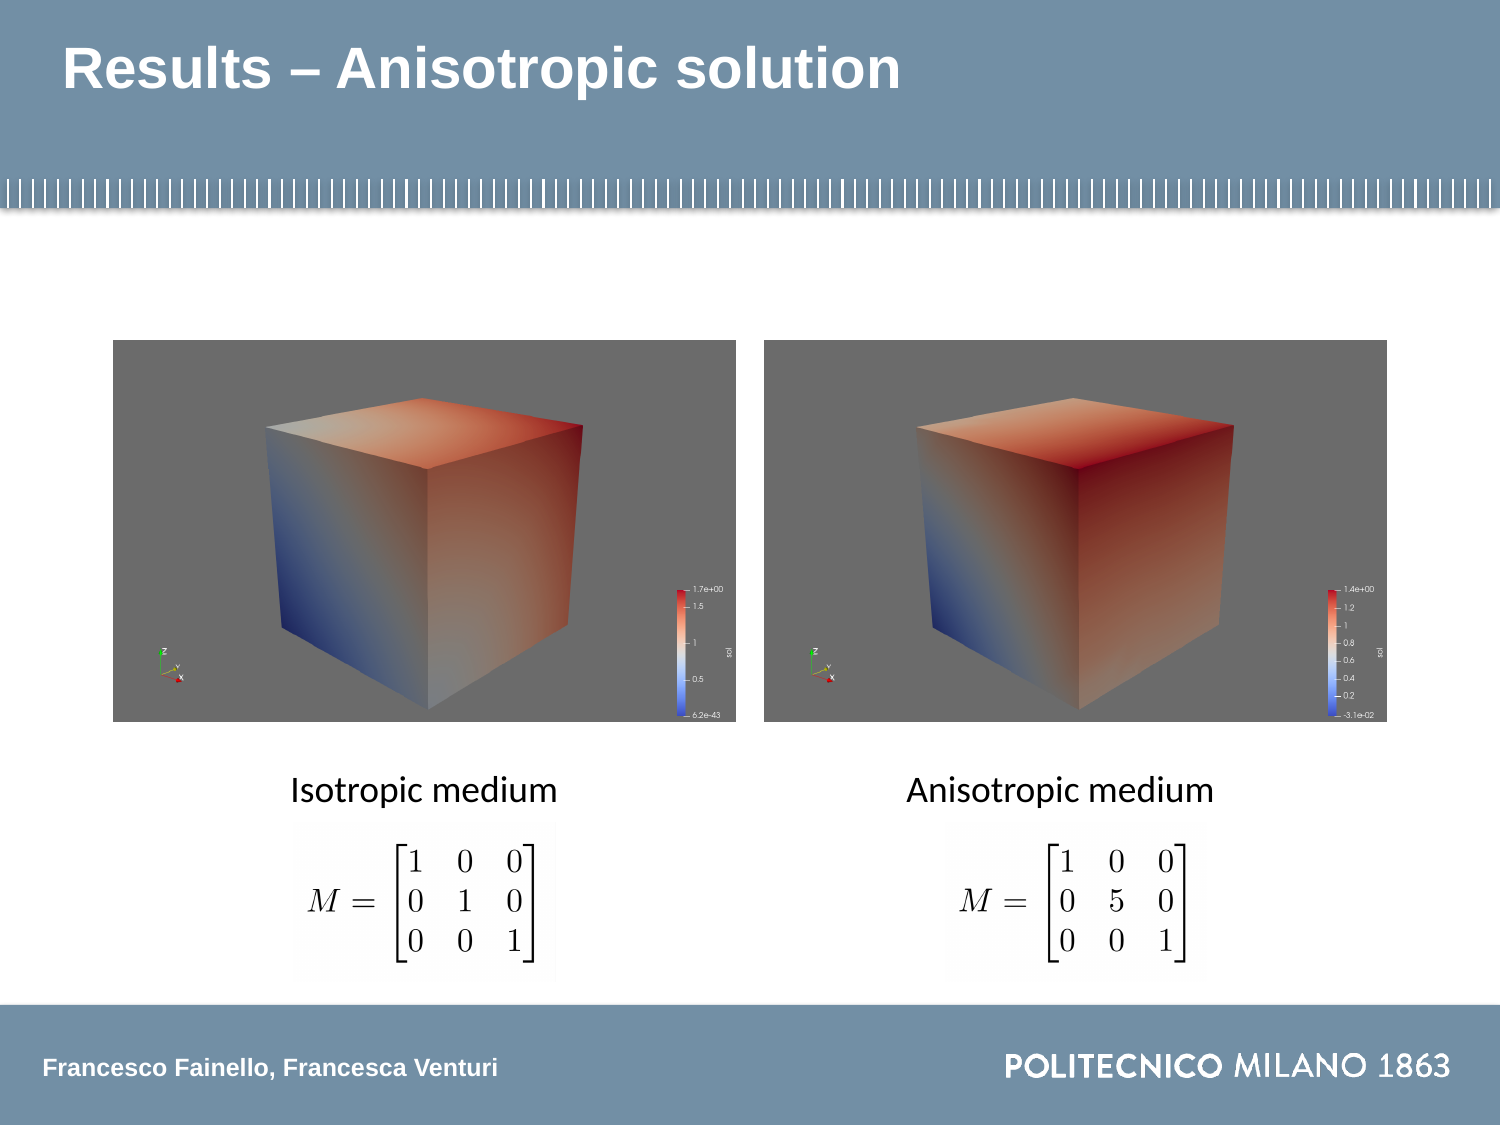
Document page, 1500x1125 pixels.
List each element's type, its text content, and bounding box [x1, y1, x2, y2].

picture [944, 821, 1208, 982]
picture [113, 340, 736, 722]
title Results – Anisotropic solution [47, 22, 1455, 161]
picture [292, 821, 556, 982]
text_box Isotropic medium [113, 757, 736, 818]
text_box Anisotropic medium [749, 757, 1372, 818]
picture [764, 340, 1387, 722]
picture [999, 1041, 1456, 1089]
